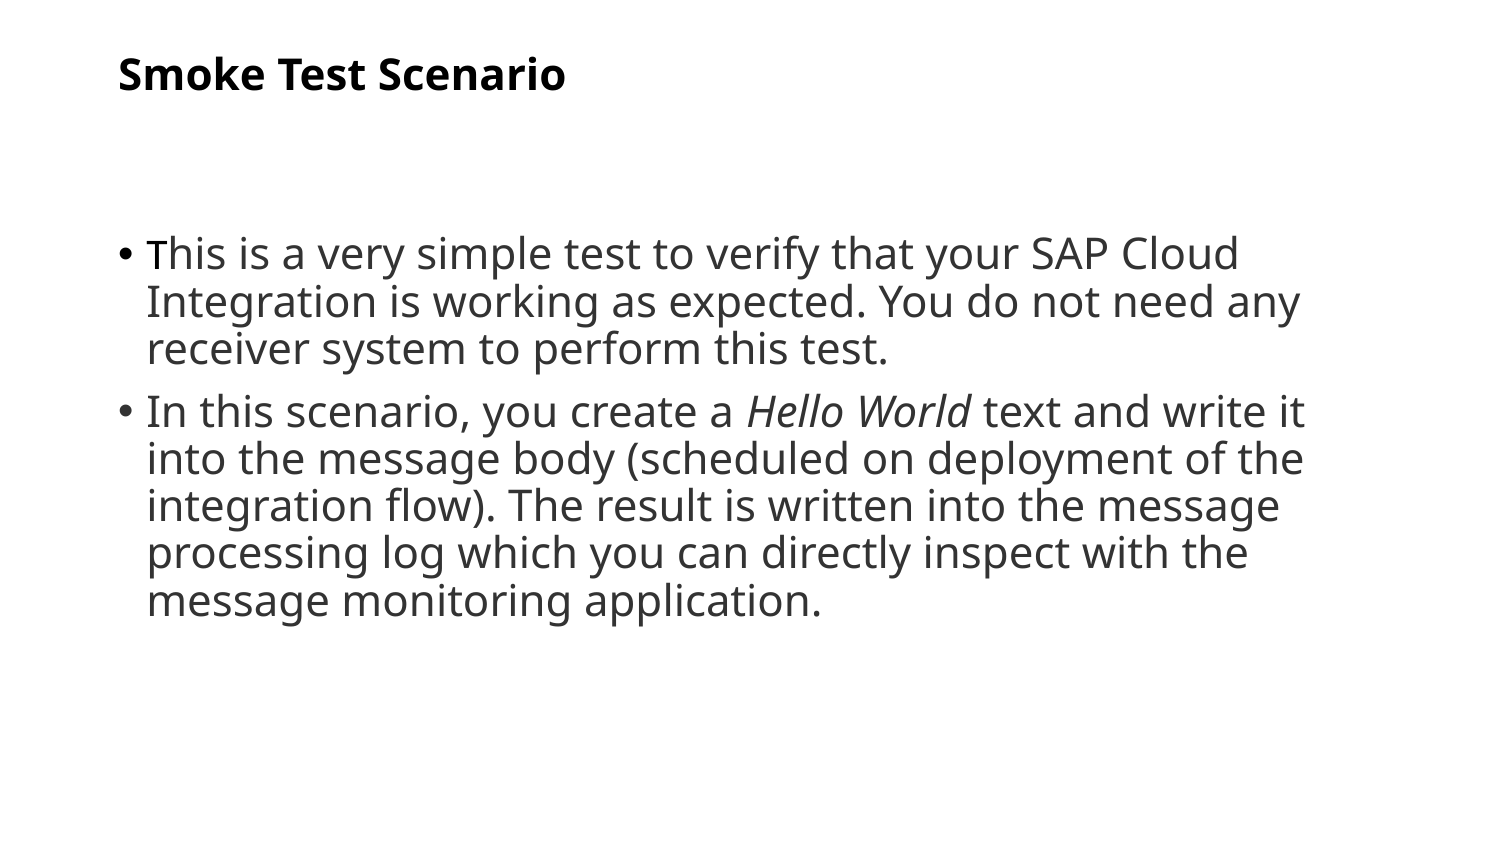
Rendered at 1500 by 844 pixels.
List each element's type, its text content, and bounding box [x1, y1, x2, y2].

title Smoke Test Scenario [103, 44, 1397, 208]
list This is a very simple test to verify that your SAP Cloud Integration is working as expected. You do not need any receiver system to perform this test. In this scenario, you create a Hello World text and write it into the message body (scheduled on deployment of the integration flow). The result is written into the message processing log which you can directly inspect with the message monitoring application. [103, 224, 1397, 760]
